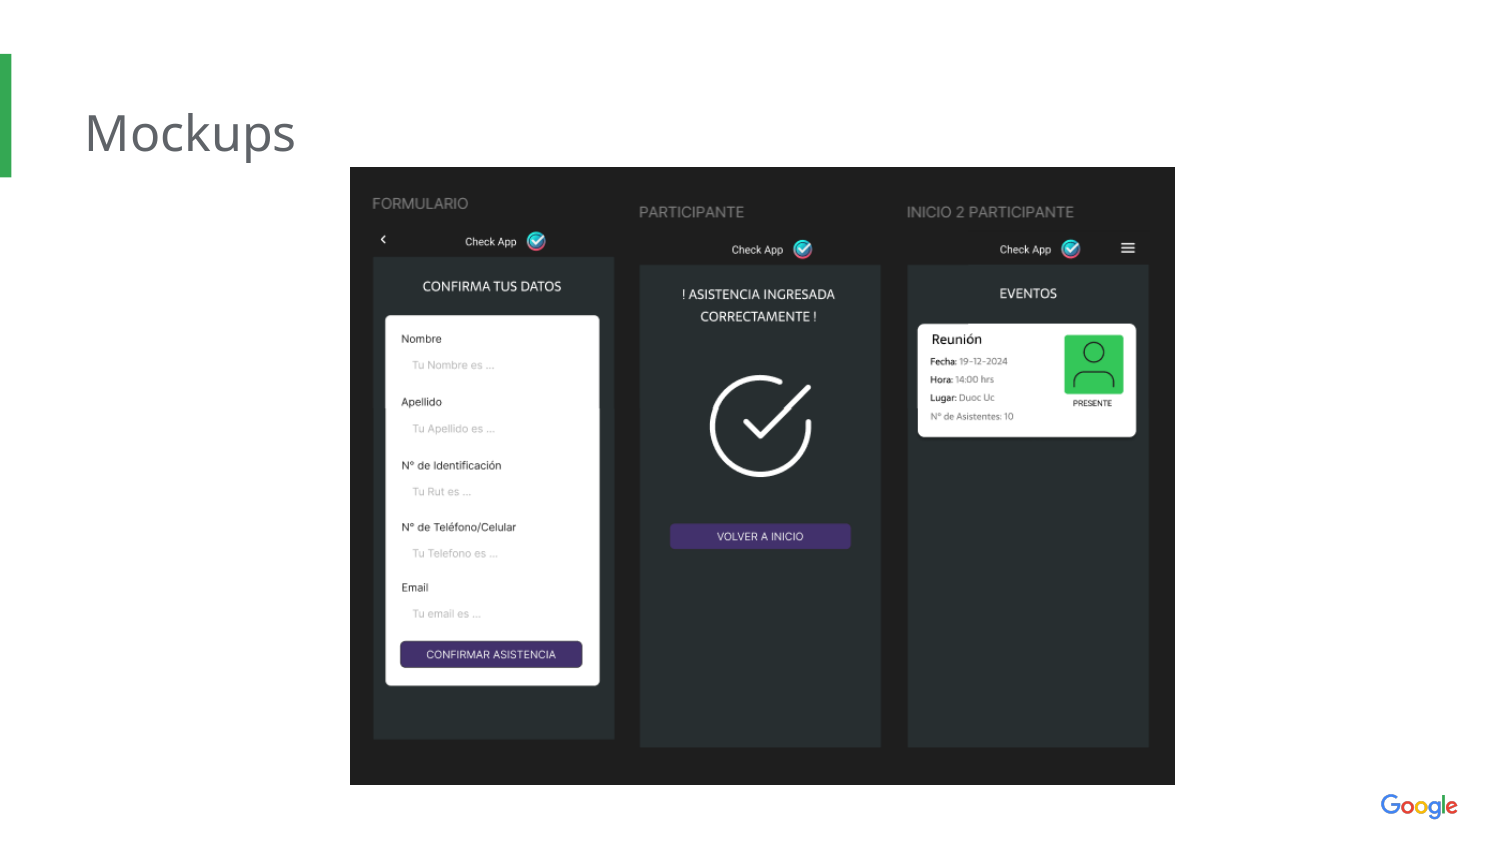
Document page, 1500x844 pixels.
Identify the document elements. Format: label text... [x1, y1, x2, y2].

picture [1381, 794, 1458, 820]
text_box Mockups [84, 85, 1234, 176]
picture [349, 167, 1175, 785]
